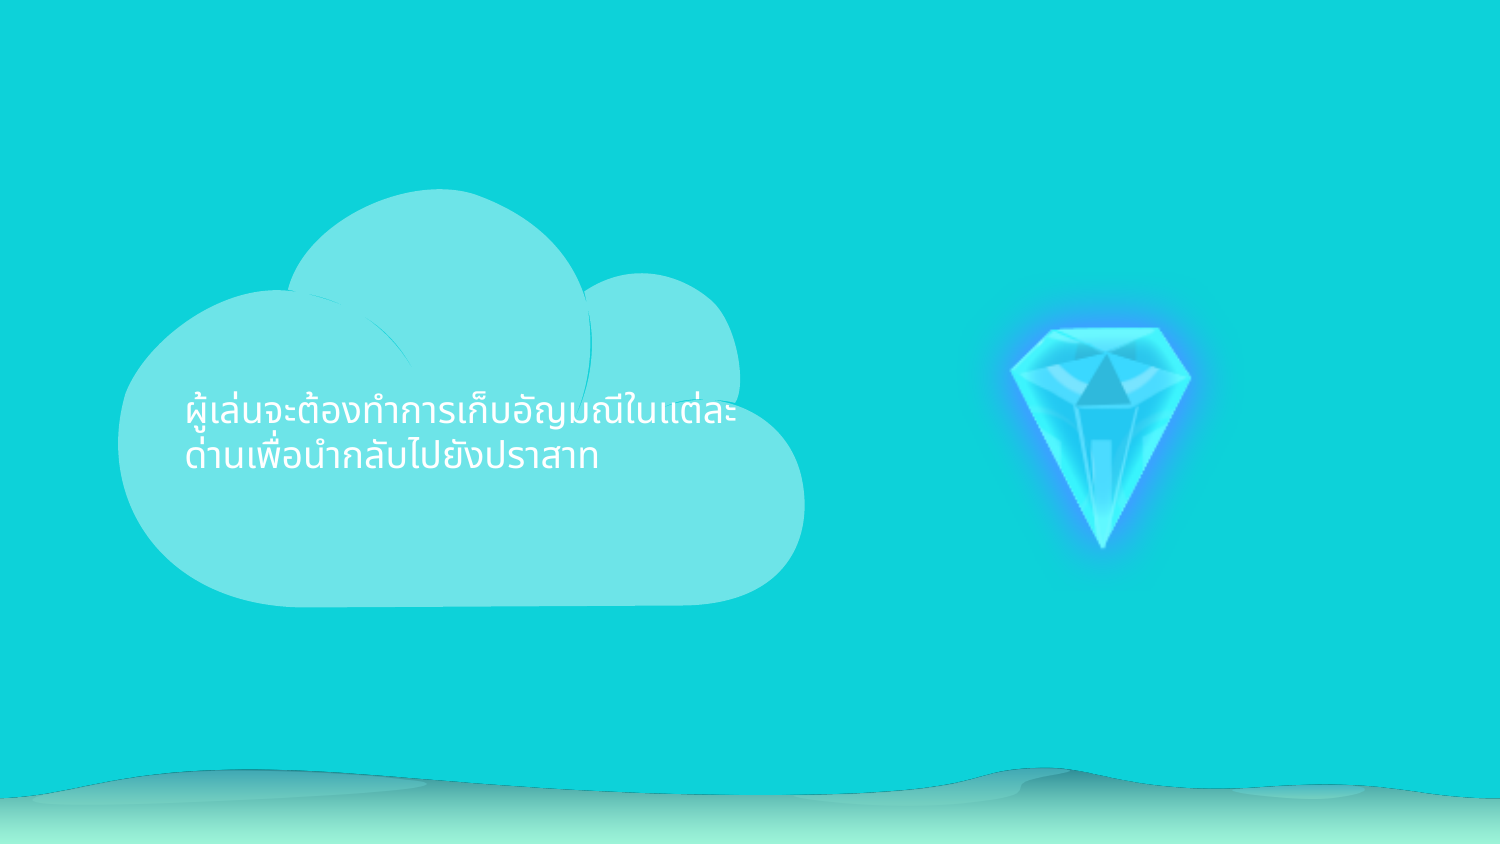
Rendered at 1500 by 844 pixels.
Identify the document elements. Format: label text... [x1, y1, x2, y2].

text_box [180, 189, 729, 326]
picture [0, 696, 1500, 844]
text_box ผู้เล่นจะต้องทำการเก็บอัญมณีในแต่ละด่านเพื่อนำกลับไปยังปราสาท [169, 326, 754, 537]
text_box [118, 335, 805, 608]
picture [947, 272, 1265, 591]
